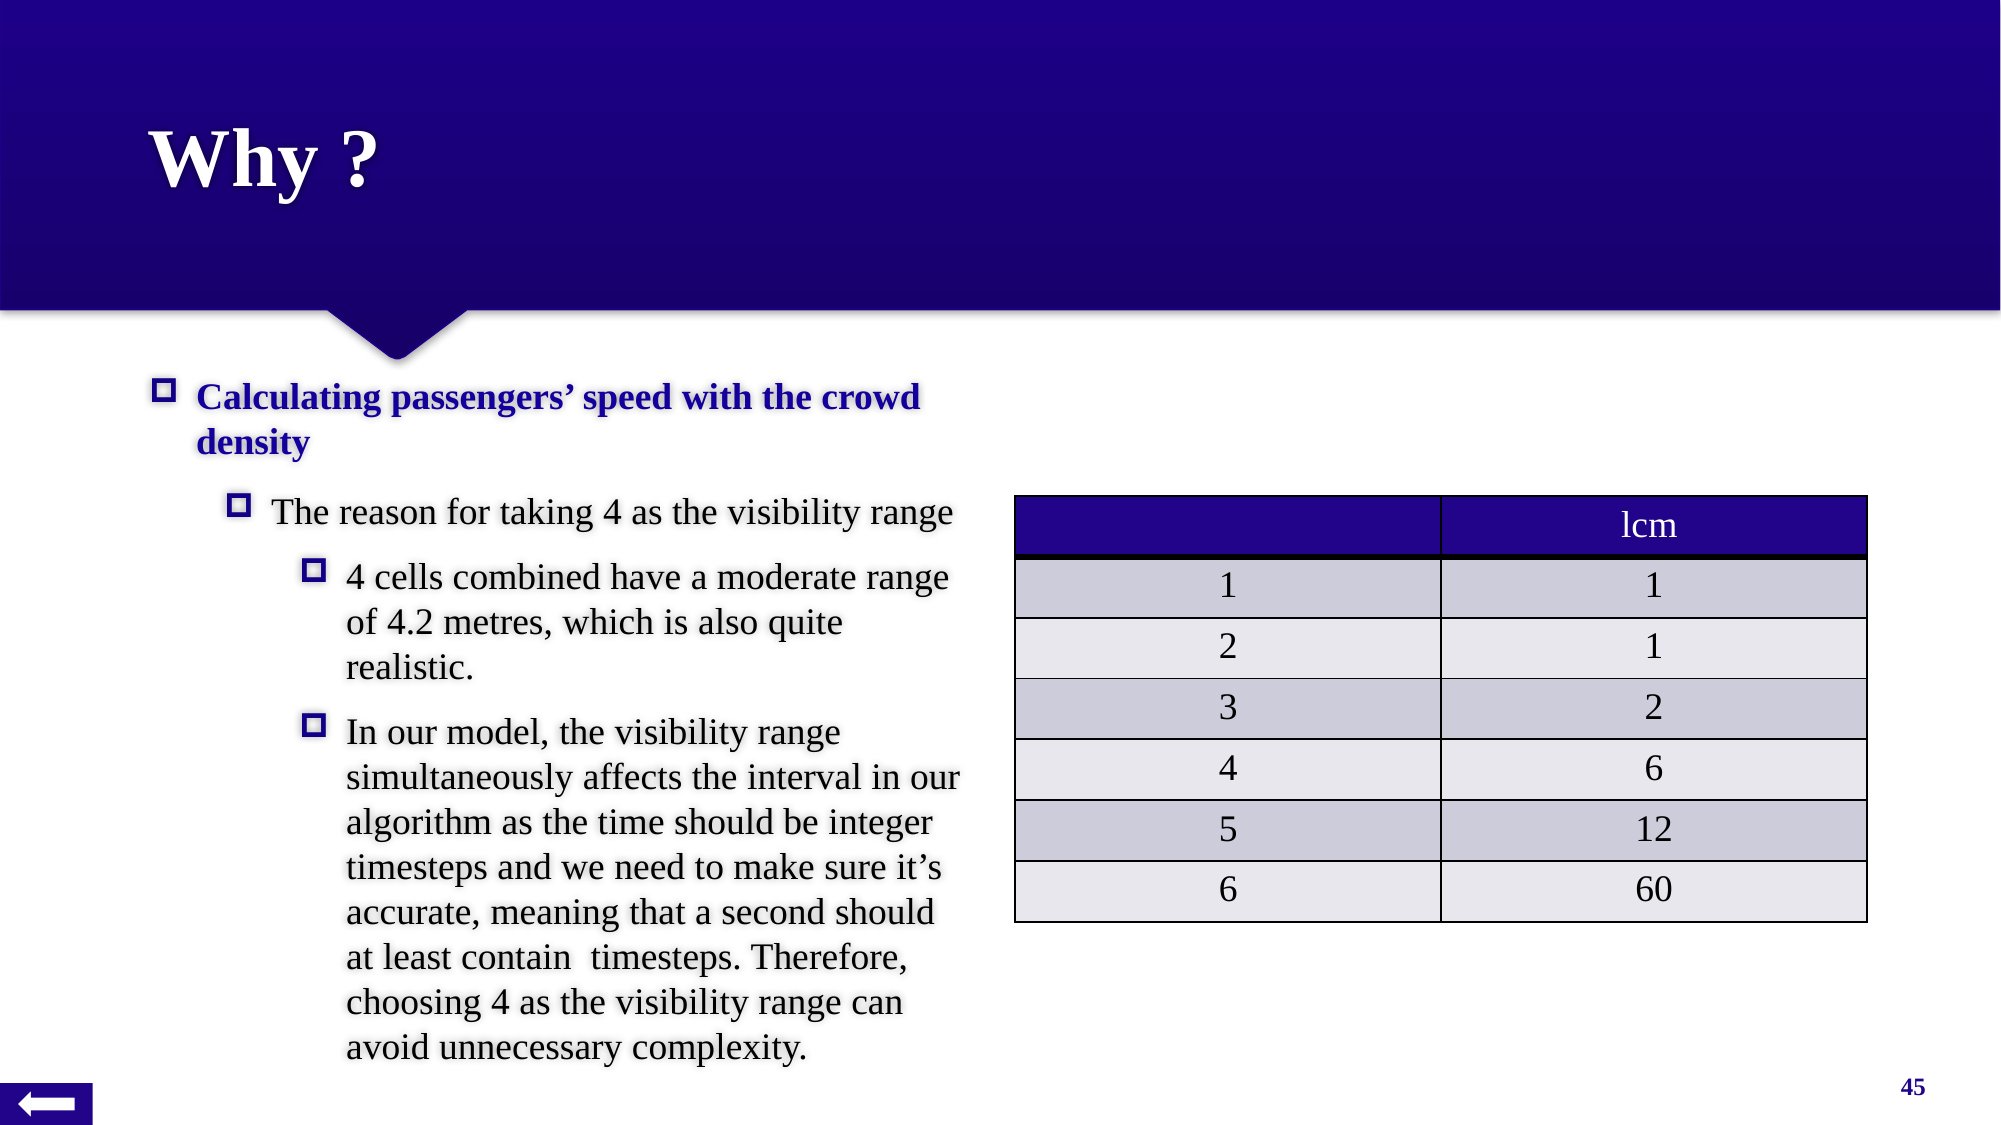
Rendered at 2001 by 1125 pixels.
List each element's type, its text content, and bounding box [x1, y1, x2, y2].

text_box [0, 1081, 95, 1125]
text_box 45 [1885, 1062, 2000, 1108]
